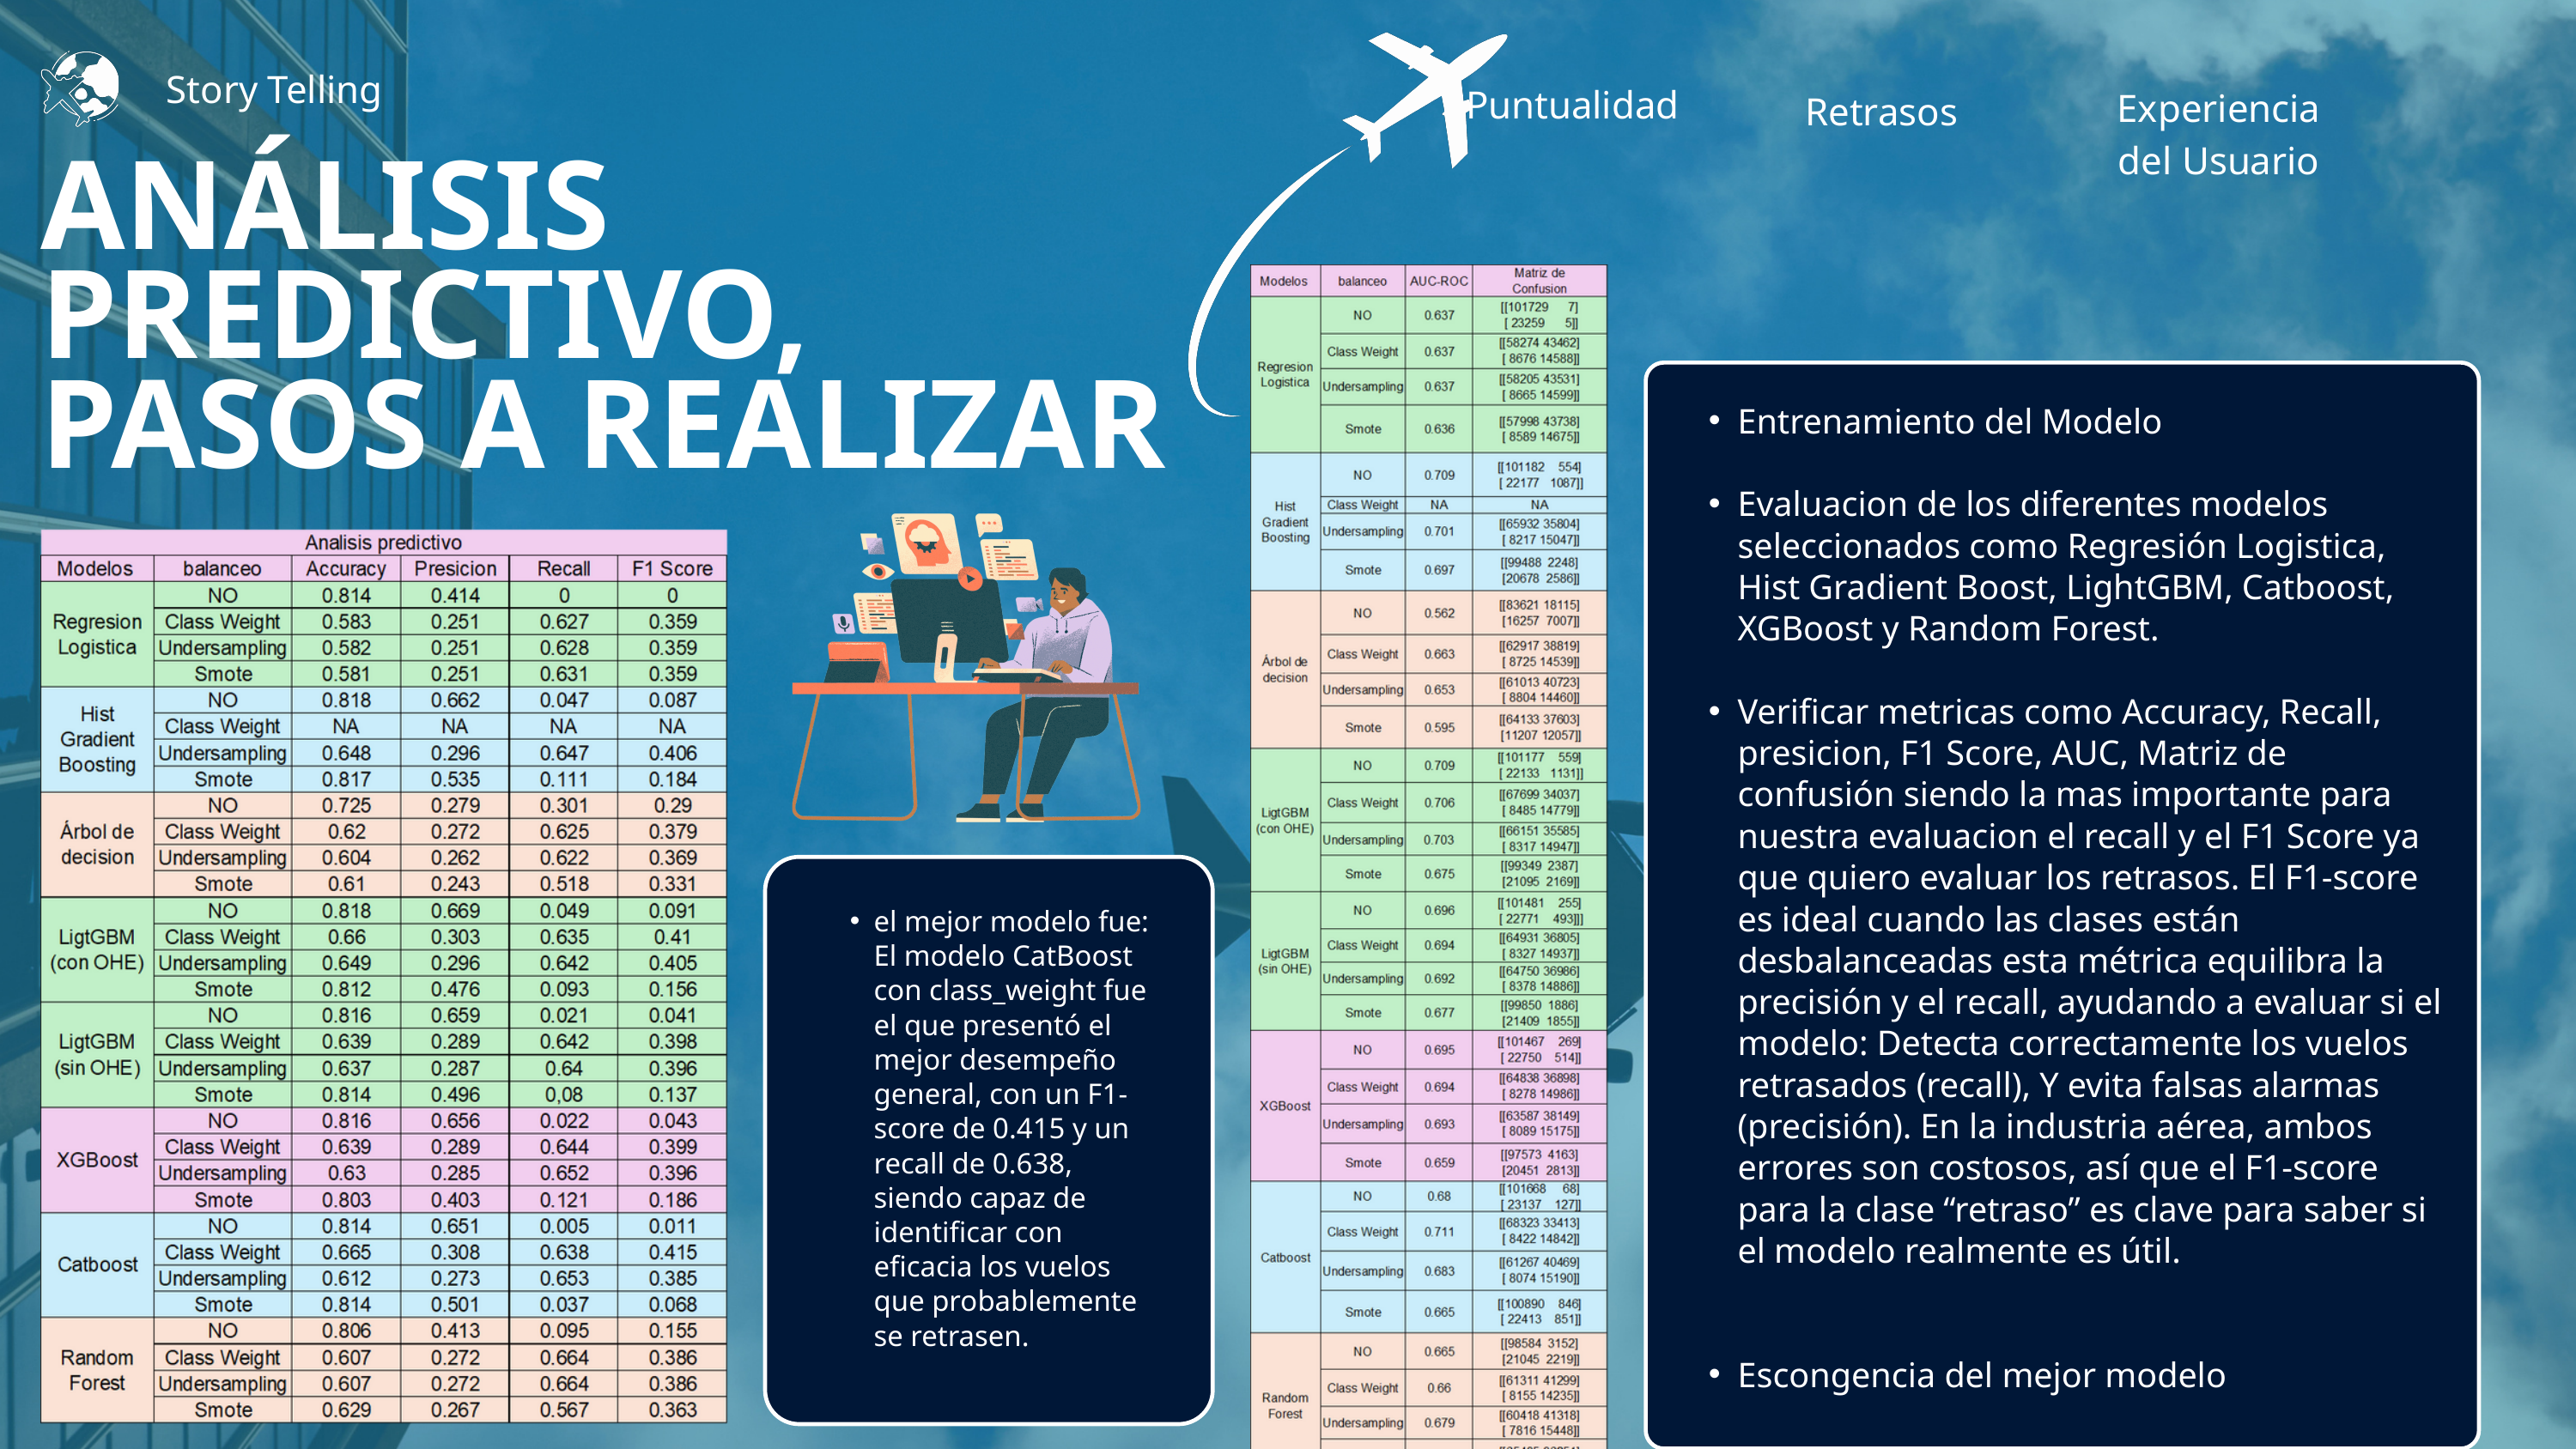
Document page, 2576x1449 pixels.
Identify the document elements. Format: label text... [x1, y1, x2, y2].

text_box Experiencia del Usuario [2097, 76, 2341, 183]
text_box [1250, 264, 1608, 1449]
text_box ANÁLISIS PREDICTIVO, PASOS A REALIZAR [40, 165, 1213, 602]
text_box [40, 602, 728, 1424]
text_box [764, 856, 1213, 1425]
text_box Retrasos [1760, 81, 2003, 134]
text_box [1645, 362, 2480, 1449]
text_box Puntualidad [1451, 74, 1694, 127]
text_box [792, 602, 1141, 822]
text_box [40, 51, 119, 127]
text_box [1184, 31, 1510, 418]
text_box Story Telling [166, 58, 525, 112]
text_box [0, 0, 2576, 1449]
